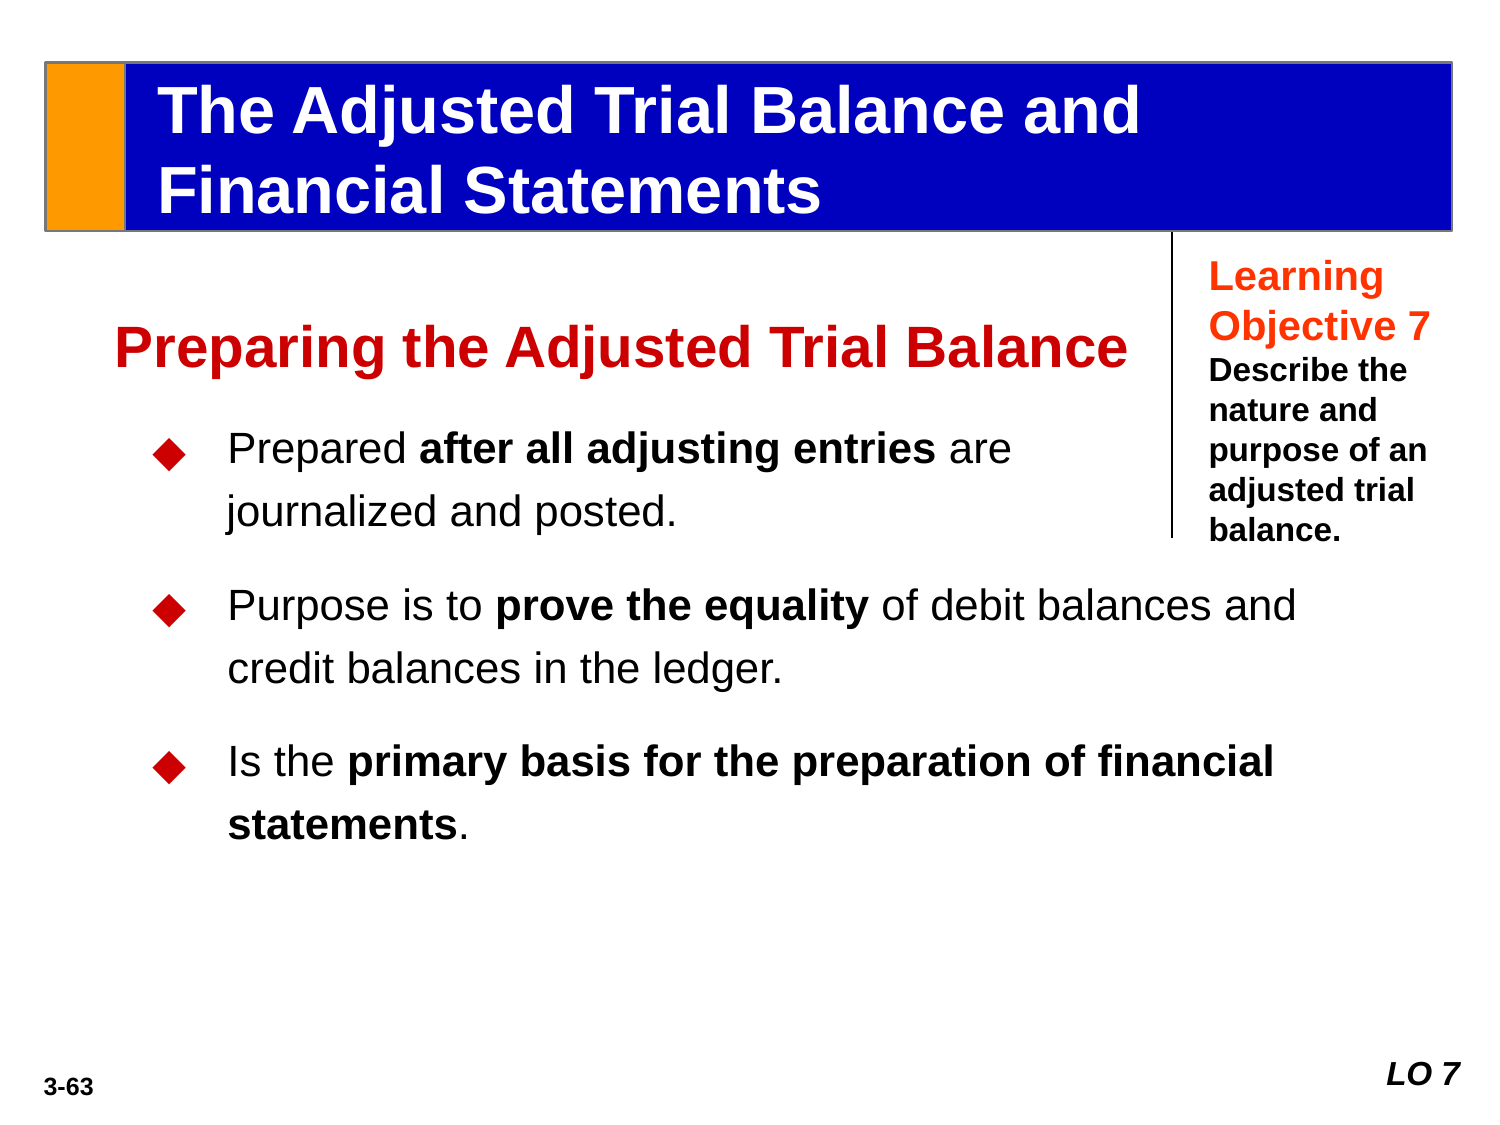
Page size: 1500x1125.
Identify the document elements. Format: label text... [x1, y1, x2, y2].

text_box Learning Objective 7 Describe the nature and purpose of an adjusted trial balance. [1193, 241, 1475, 556]
text_box Preparing the Adjusted Trial Balance Prepared after all adjusting entries are journalized and posted. Purpose is to prove the equality of debit balances and credit balances in the ledger. Is the primary basis for the preparation of financial statements. [99, 287, 1400, 950]
text_box LO 7 [1362, 1044, 1475, 1100]
text_box [45, 62, 125, 231]
text_box The Adjusted Trial Balance and Financial Statements [125, 62, 1453, 231]
